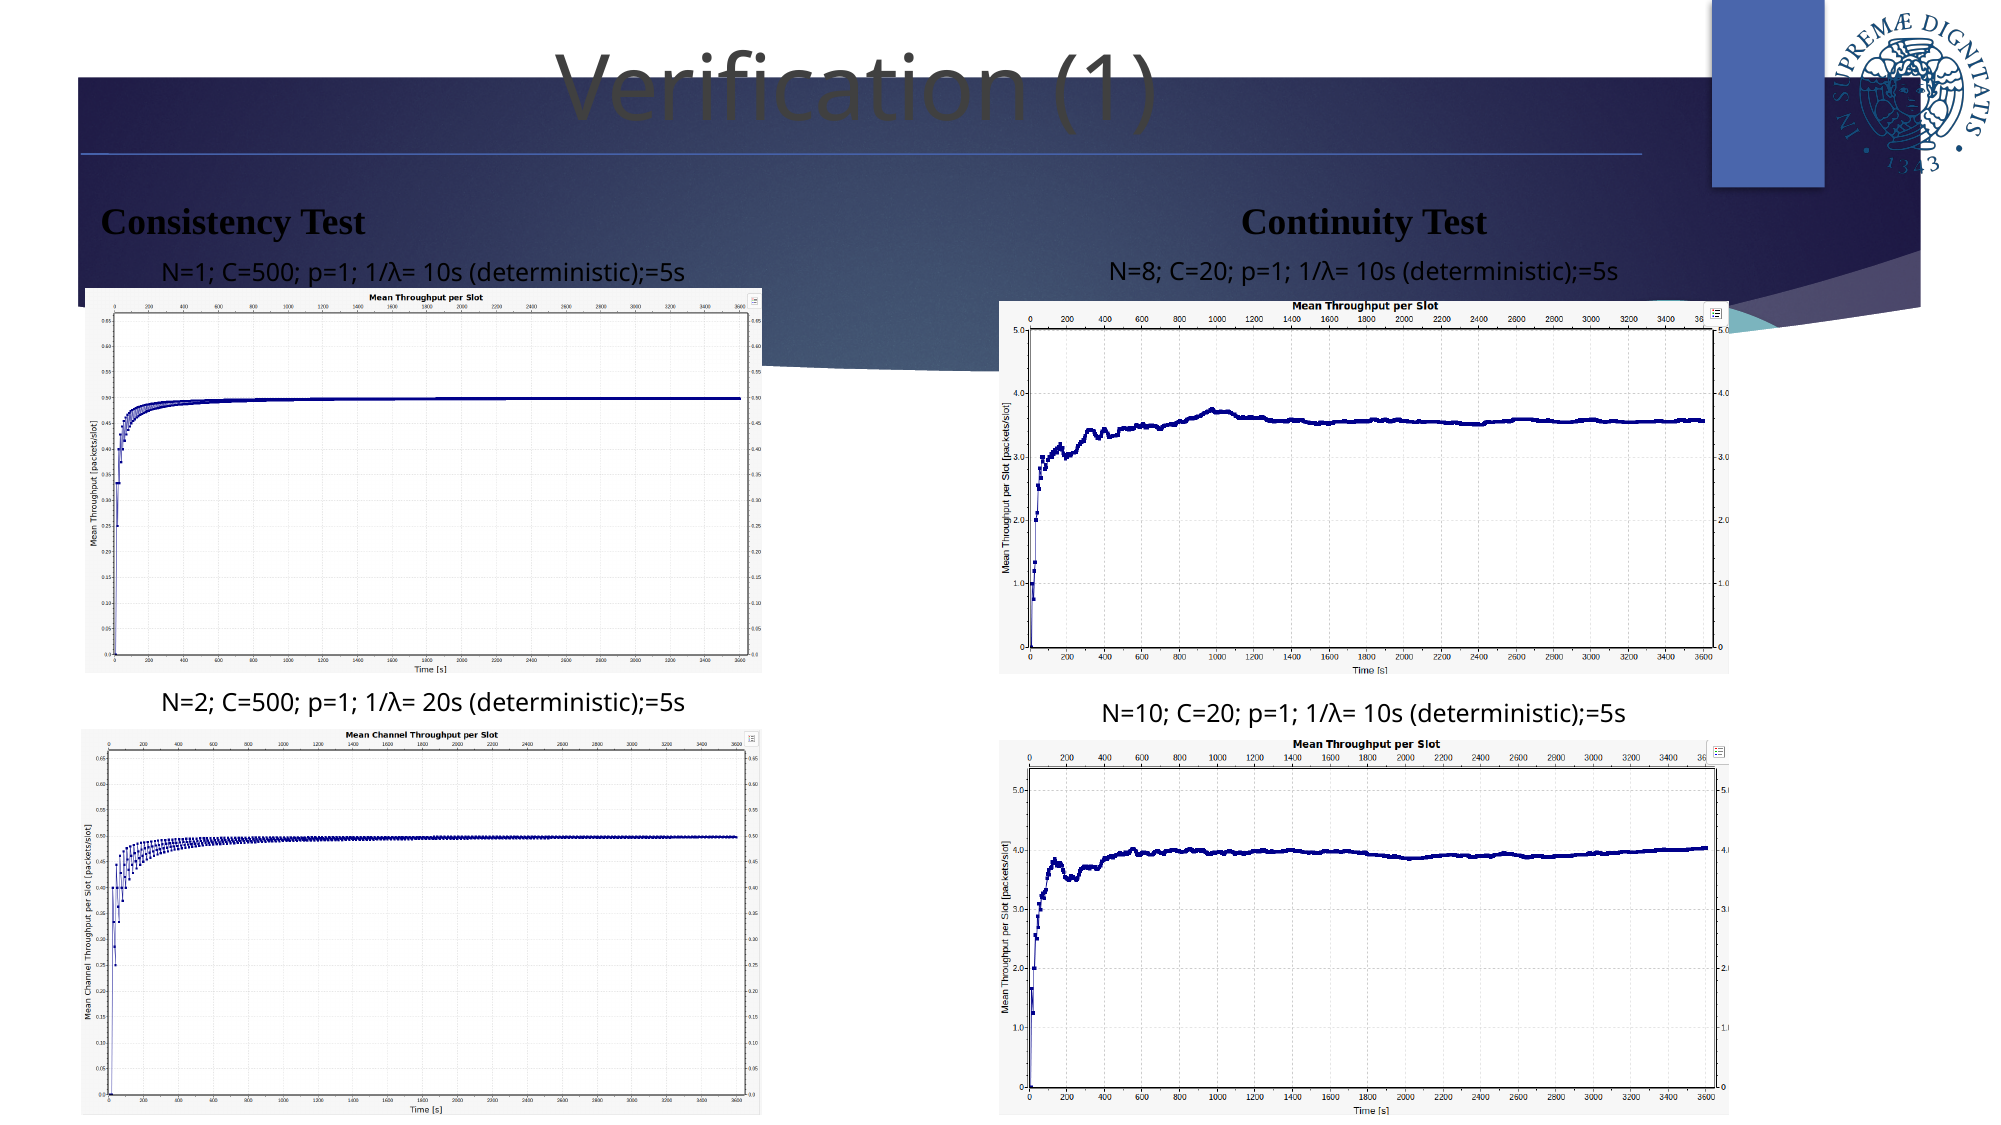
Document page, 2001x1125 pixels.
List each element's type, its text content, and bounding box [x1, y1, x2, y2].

text_box Verification (1) [0, 38, 1714, 164]
text_box N=2; C=500; p=1; 1/λ= 20s (deterministic);=5s [85, 681, 762, 724]
picture [999, 740, 1729, 1115]
text_box N=1; C=500; p=1; 1/λ= 10s (deterministic);=5s [85, 248, 762, 288]
picture [80, 729, 763, 1115]
text_box N=8; C=20; p=1; 1/λ= 10s (deterministic);=5s [1026, 247, 1703, 293]
picture [79, 164, 1918, 674]
text_box Continuity Test [794, 144, 1934, 250]
text_box N=10; C=20; p=1; 1/λ= 10s (deterministic);=5s [1026, 690, 1703, 735]
text_box Consistency Test [85, 144, 565, 248]
picture [1825, 13, 1990, 174]
